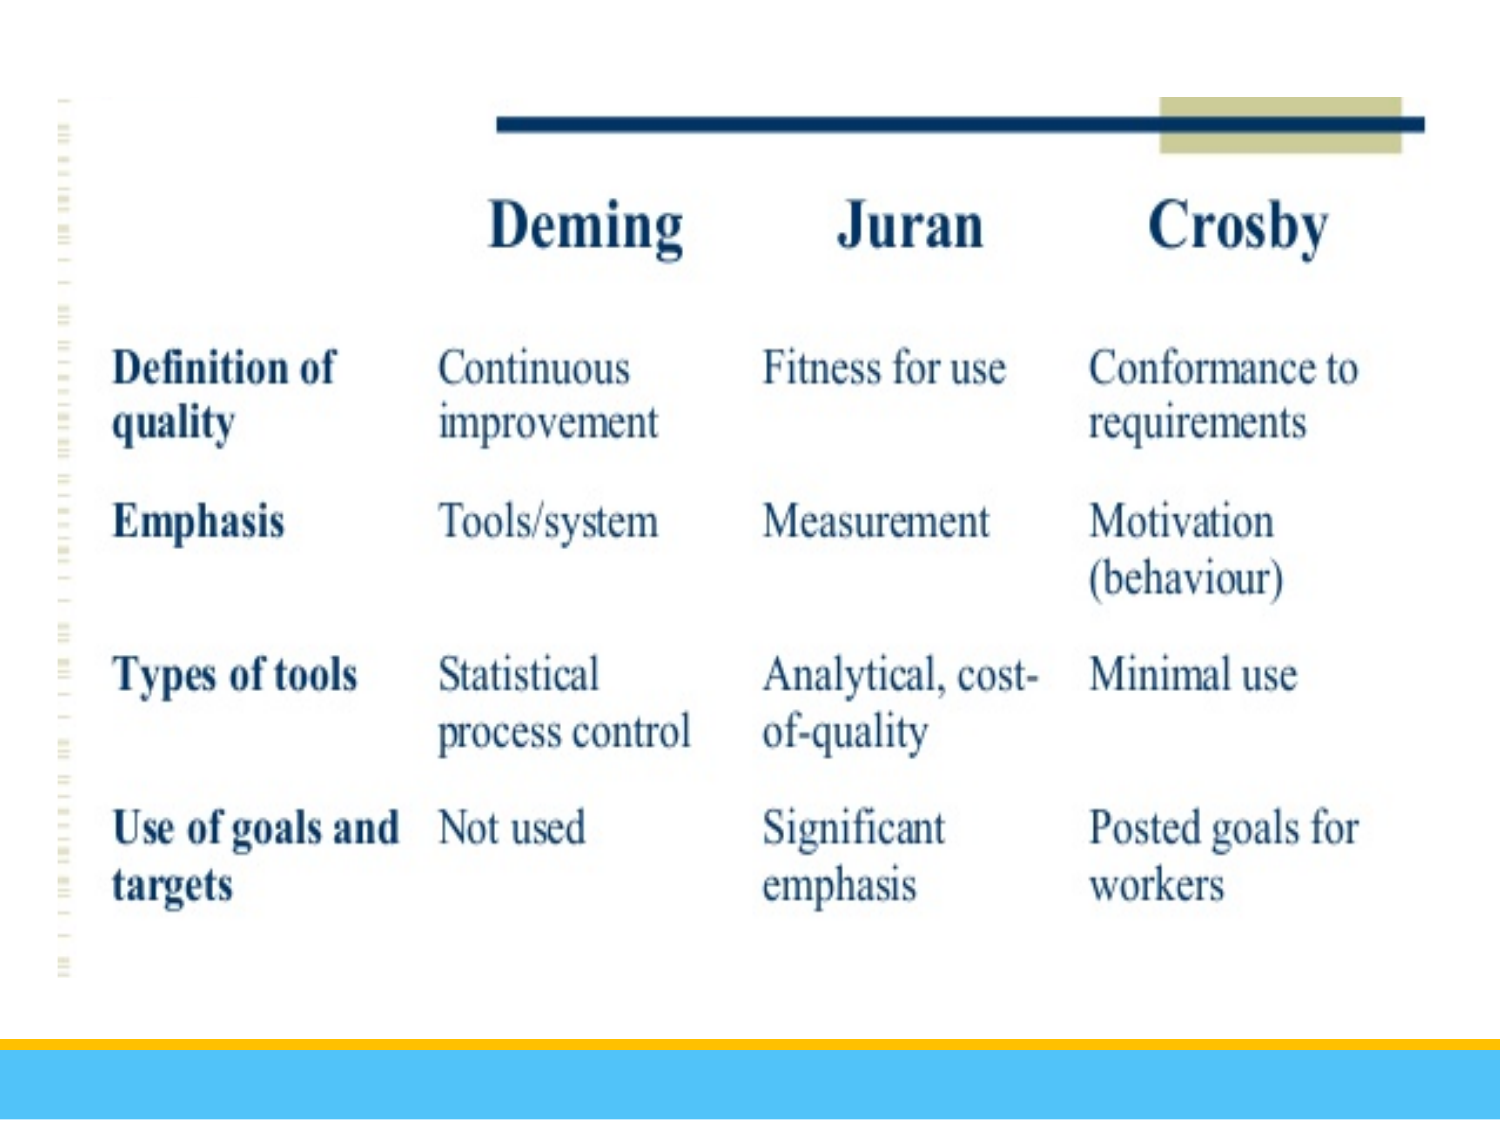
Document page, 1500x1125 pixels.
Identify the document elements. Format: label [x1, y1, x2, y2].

picture [57, 96, 1463, 978]
